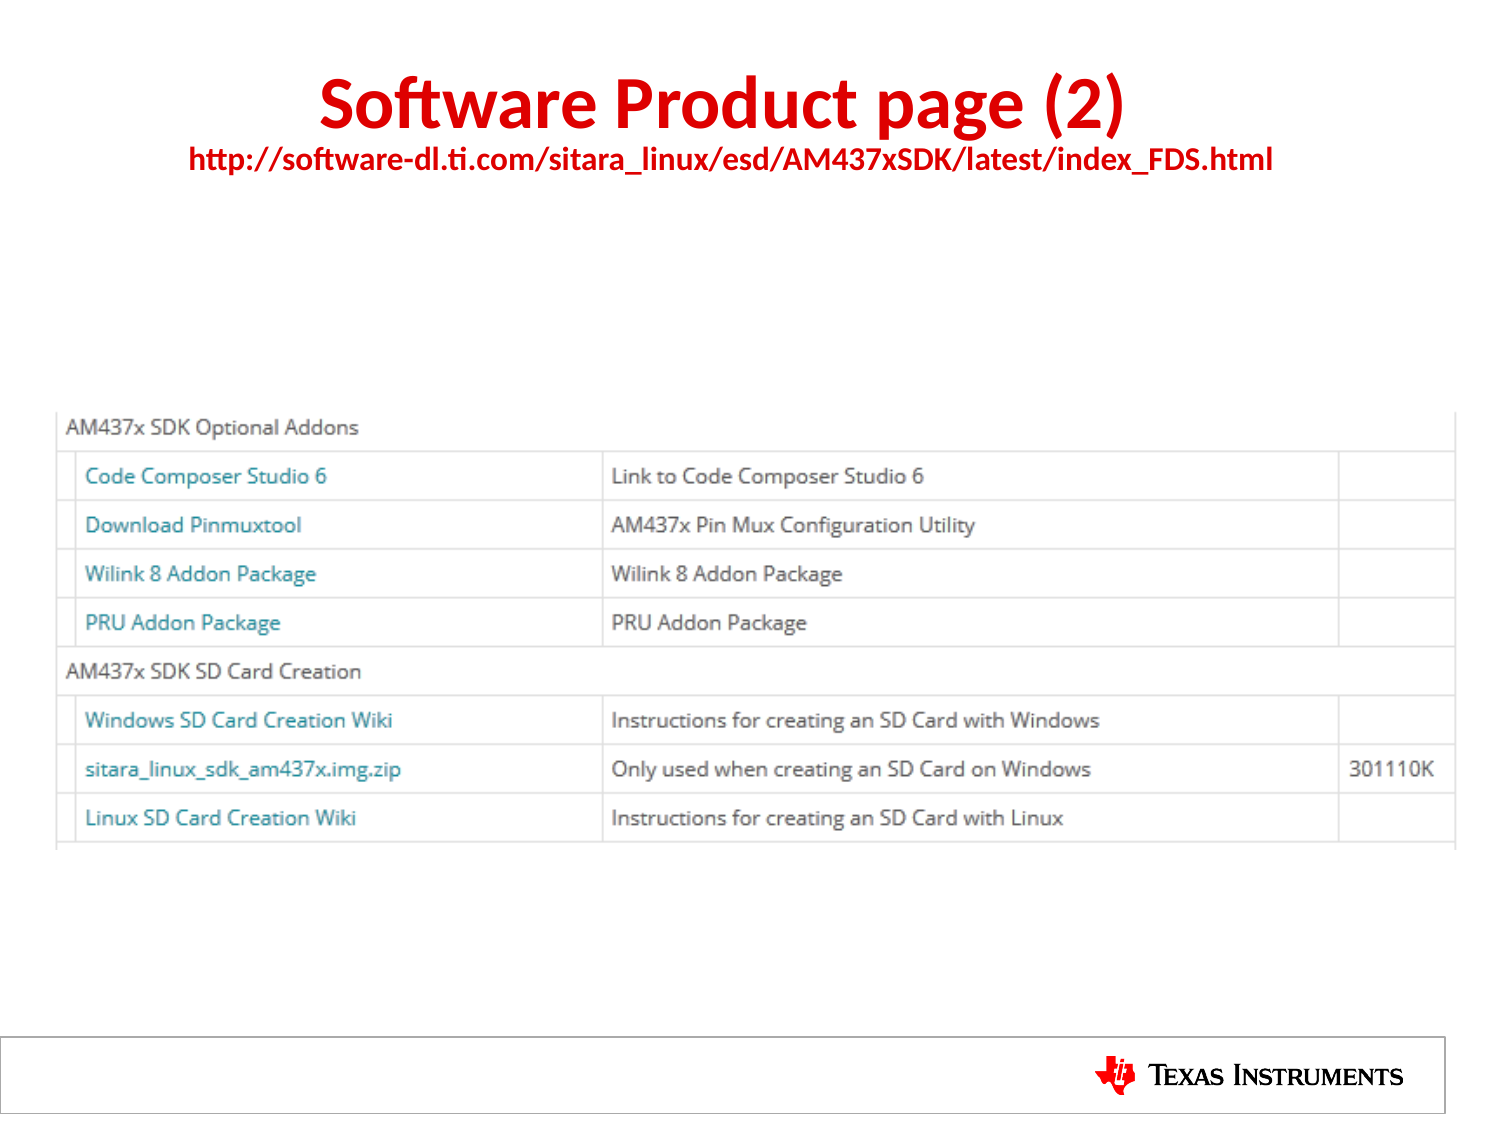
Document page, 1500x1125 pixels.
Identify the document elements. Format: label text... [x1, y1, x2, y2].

picture [1095, 1056, 1403, 1095]
picture [42, 388, 1467, 850]
title Software Product page (2) http://software-dl.ti.com/sitara_linux/esd/AM437xSDK/latest/index_FDS.html [37, 23, 1426, 222]
